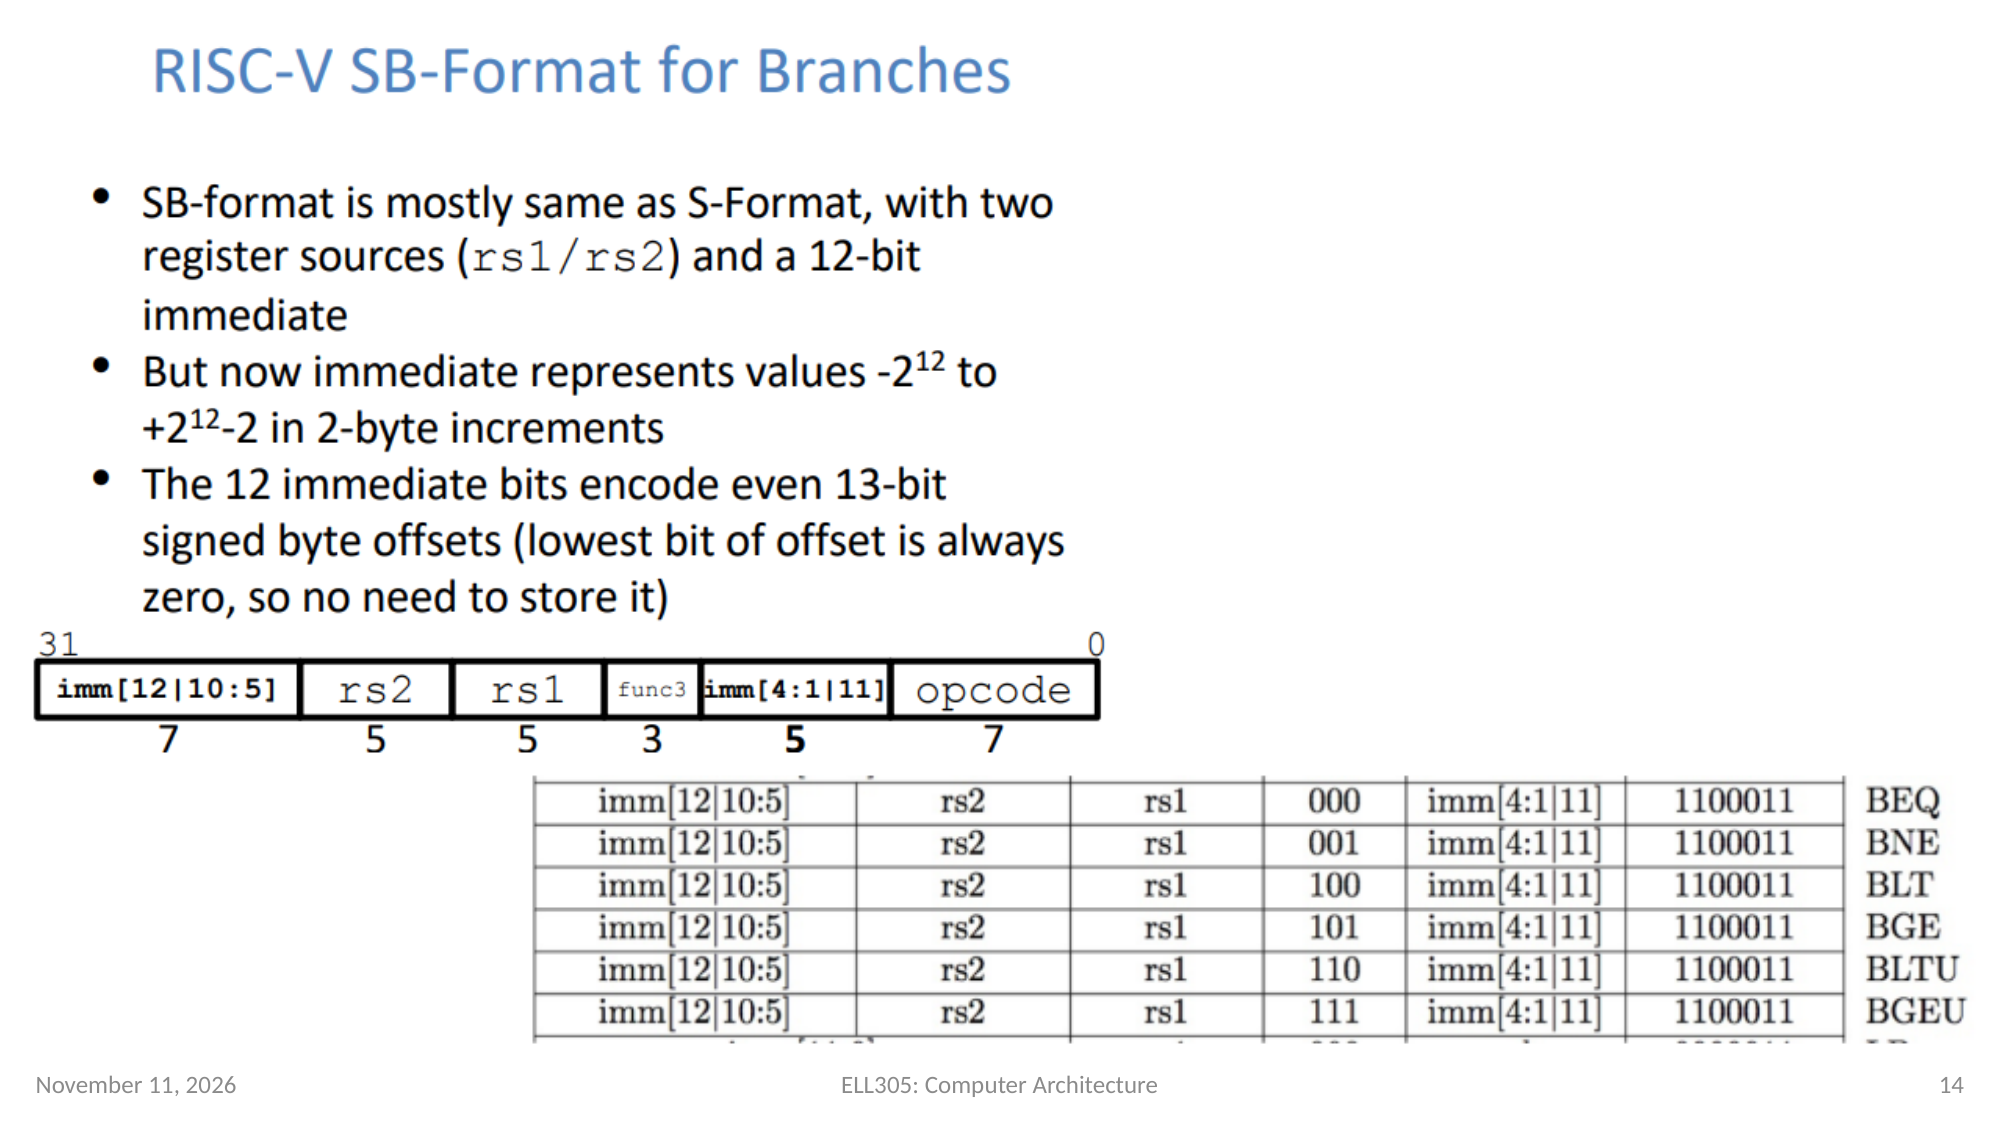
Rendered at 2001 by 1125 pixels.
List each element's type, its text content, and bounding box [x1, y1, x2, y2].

footer ELL305: Computer Architecture [662, 1054, 1338, 1114]
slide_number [20, 1053, 471, 1114]
picture [20, 11, 1980, 1054]
slide_number 14 [1529, 1054, 1980, 1114]
